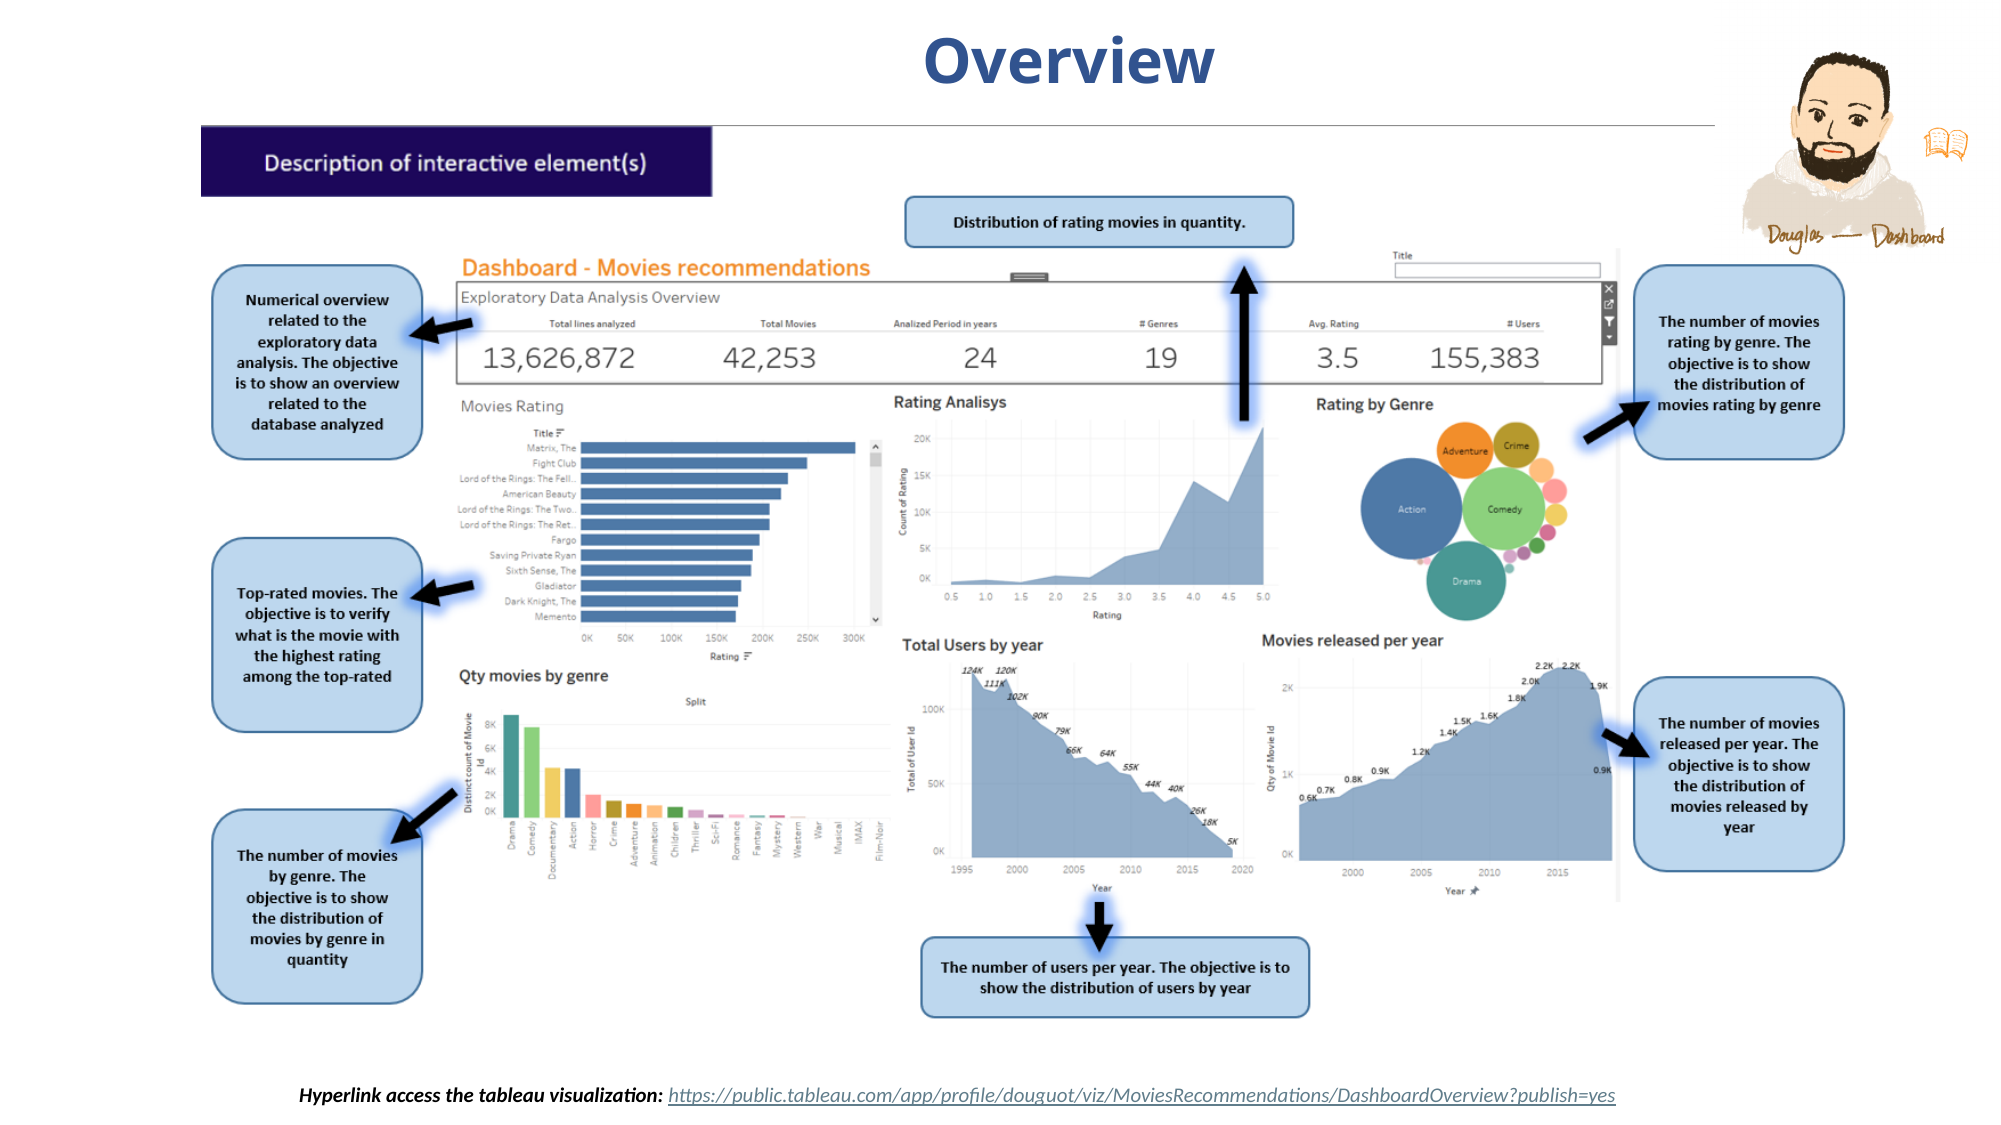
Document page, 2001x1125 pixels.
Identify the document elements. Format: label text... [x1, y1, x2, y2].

picture [200, 0, 2000, 1023]
text_box Hyperlink access the tableau visualization: https://public.tableau.com/app/profile/douguot/viz/MoviesRecommendations/DashboardOverview?publish=yes [284, 1069, 1842, 1120]
title Tableau Dashboard - Exploratory Data Overview [354, 9, 1709, 117]
